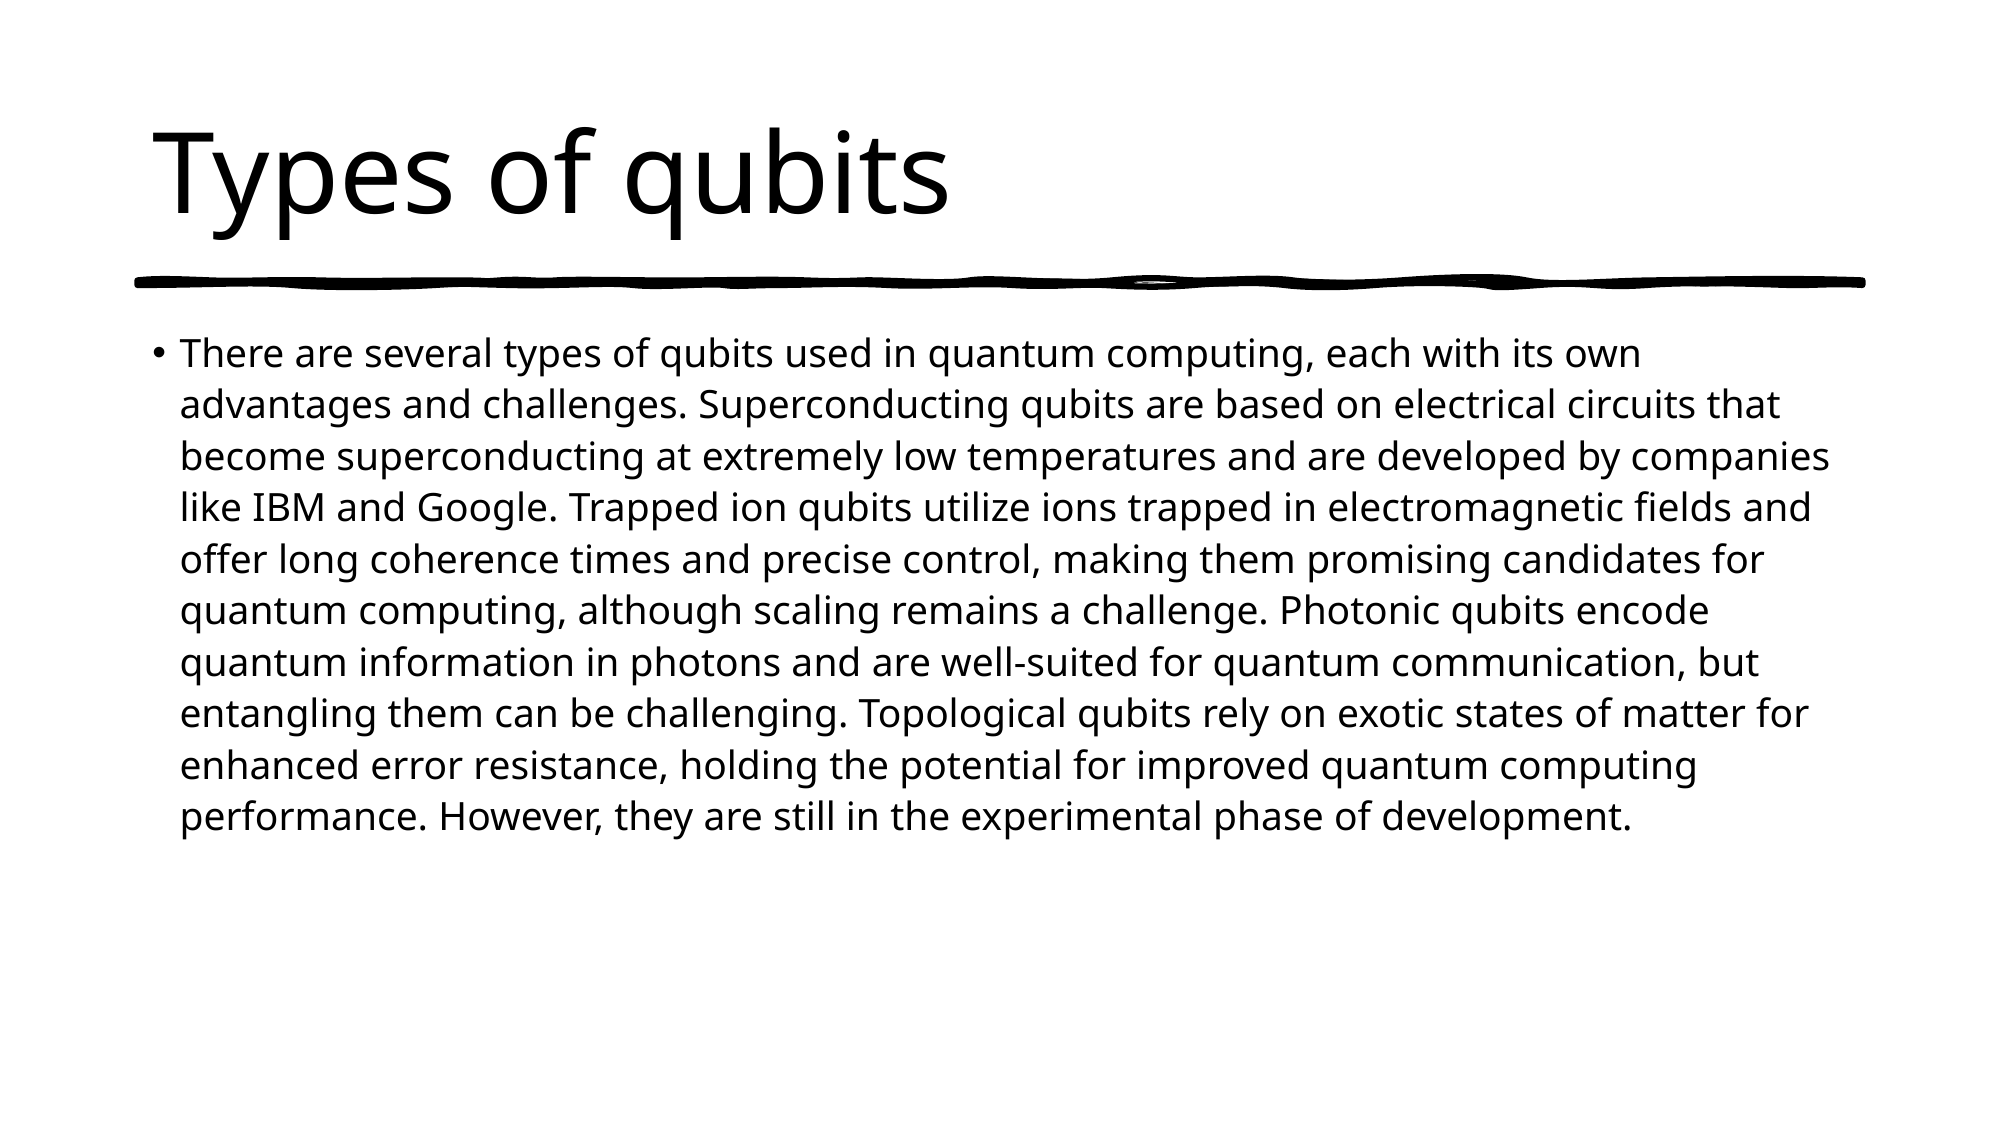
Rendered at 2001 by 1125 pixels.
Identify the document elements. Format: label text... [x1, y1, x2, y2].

title Types of qubits [137, 59, 1863, 278]
list There are several types of qubits used in quantum computing, each with its own advantages and challenges. Superconducting qubits are based on electrical circuits that become superconducting at extremely low temperatures and are developed by companies like IBM and Google. Trapped ion qubits utilize ions trapped in electromagnetic fields and offer long coherence times and precise control, making them promising candidates for quantum computing, although scaling remains a challenge. Photonic qubits encode quantum information in photons and are well-suited for quantum communication, but entangling them can be challenging. Topological qubits rely on exotic states of matter for enhanced error resistance, holding the potential for improved quantum computing performance. However, they are still in the experimental phase of development. [137, 316, 1863, 1014]
